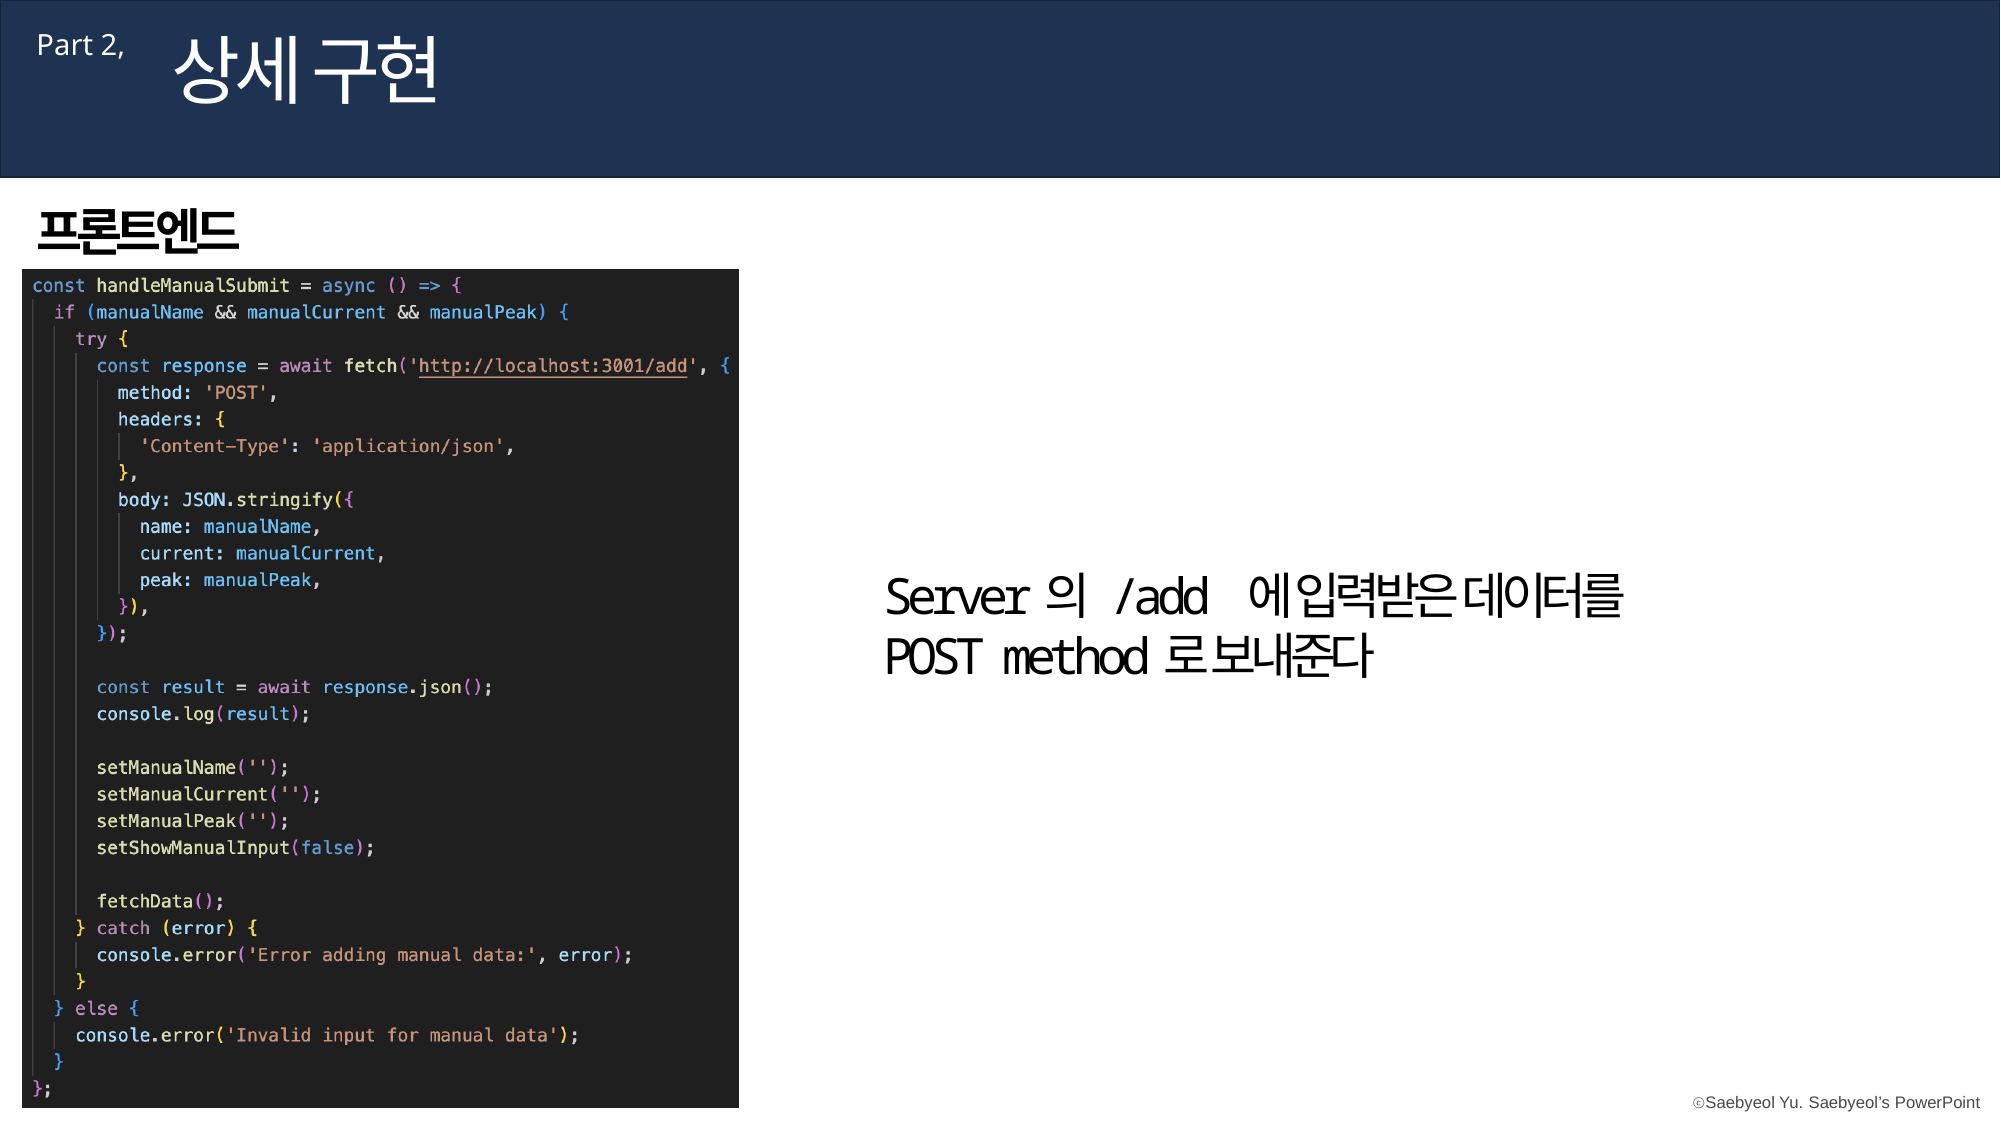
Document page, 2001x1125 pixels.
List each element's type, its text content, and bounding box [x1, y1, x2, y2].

text_box 프론트엔드 [21, 193, 984, 269]
text_box [0, 0, 2000, 178]
text_box Part 2, [21, 19, 148, 69]
picture [22, 269, 739, 1108]
text_box 상세 구현 [156, 16, 459, 122]
text_box Server의 /add 에 입력받은 데이터를 POST method로 보내준다 [868, 557, 1719, 692]
